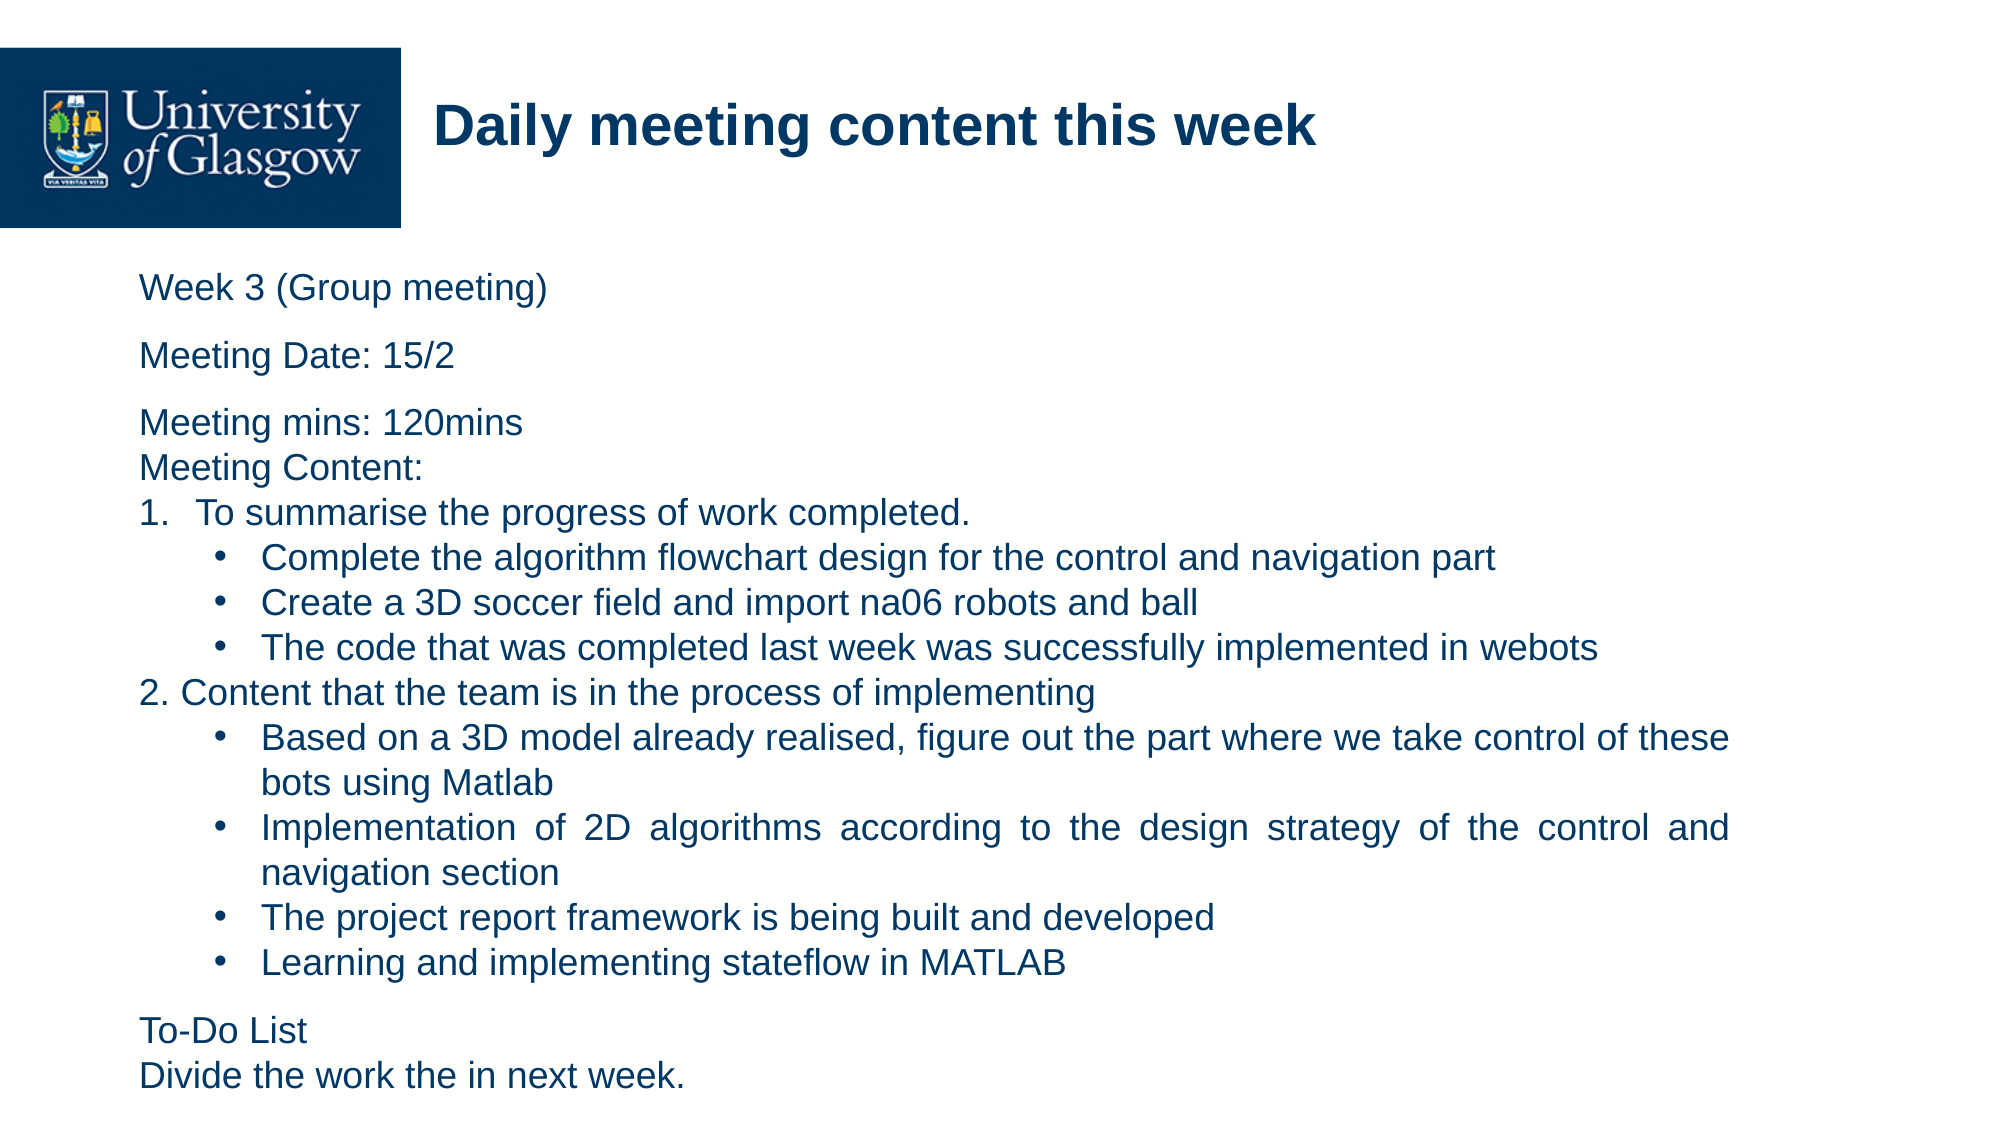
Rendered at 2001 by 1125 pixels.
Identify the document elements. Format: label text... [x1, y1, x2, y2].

picture [0, 0, 2000, 1125]
text_box Week 3 (Group meeting) Meeting Date: 15/2 Meeting mins: 120mins Meeting Content: To summarise the progress of work completed. Complete the algorithm flowchart design for the control and navigation part Create a 3D soccer field and import na06 robots and ball The code that was completed last week was successfully implemented in webots 2. Content that the team is in the process of implementing Based on a 3D model already realised, figure out the part where we take control of these bots using Matlab Implementation of 2D algorithms according to the design strategy of the control and navigation section The project report framework is being built and developed Learning and implementing stateflow in MATLAB To-Do List Divide the work the in next week. [124, 233, 1746, 1103]
title Daily meeting content this week [418, 87, 1930, 234]
